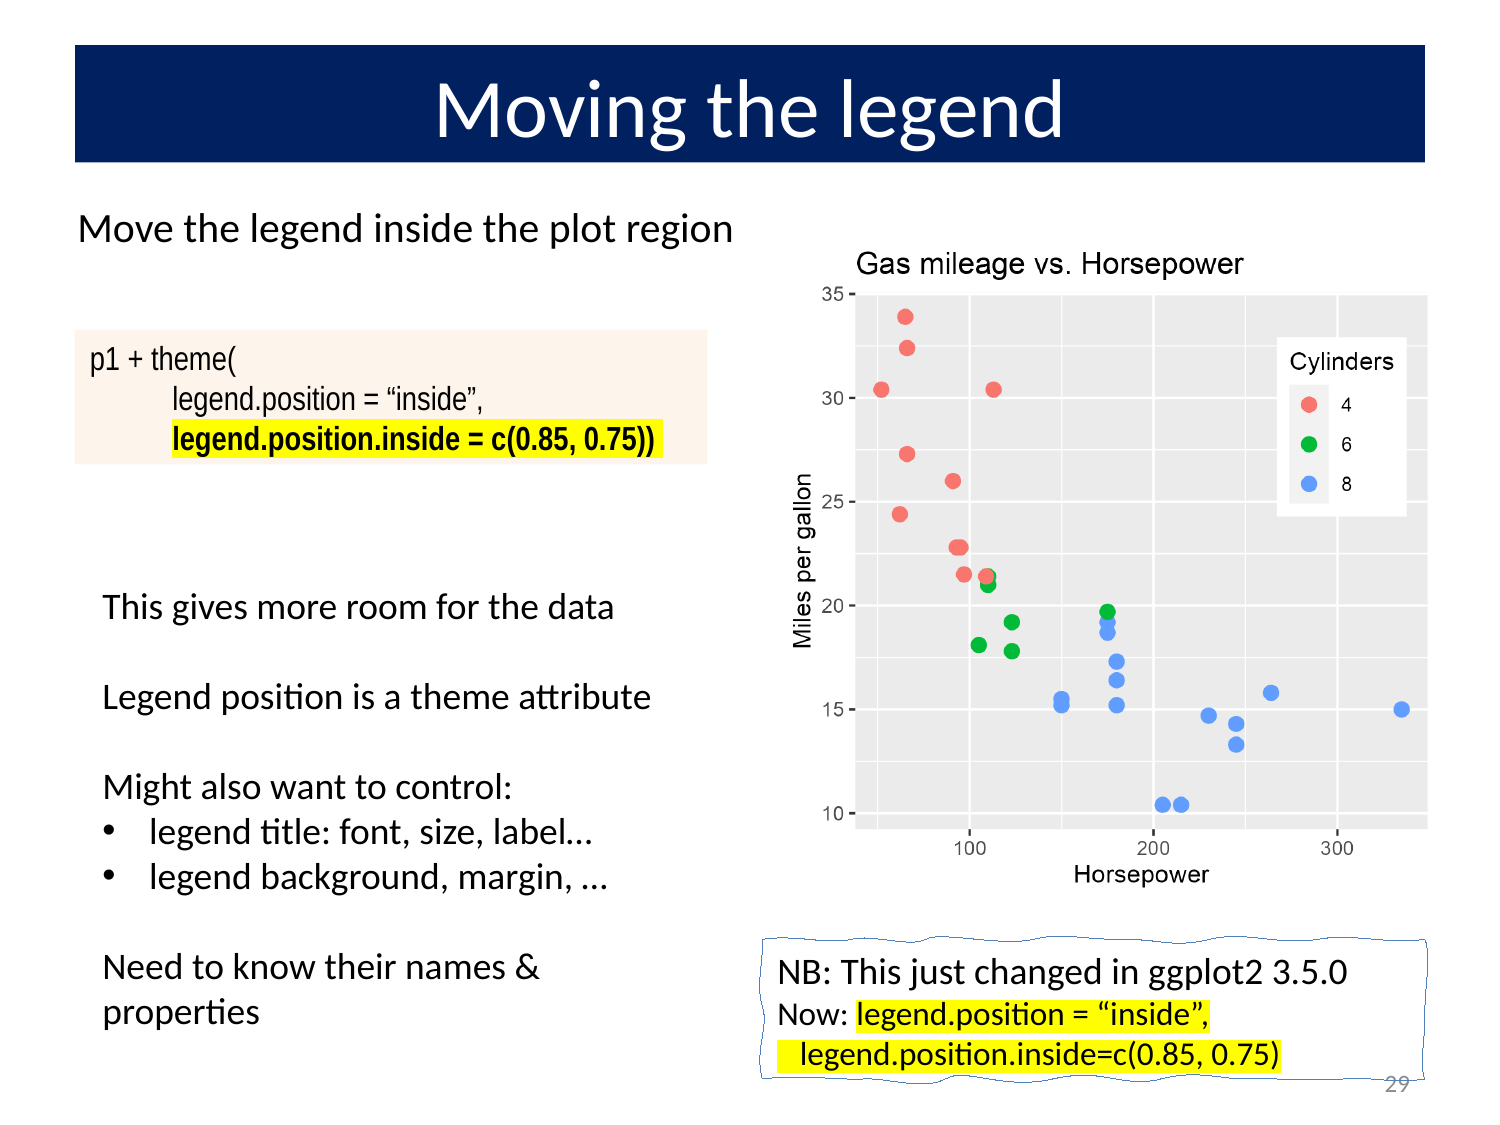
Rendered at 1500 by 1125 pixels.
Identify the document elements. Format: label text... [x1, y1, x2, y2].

text_box NB: This just changed in ggplot2 3.5.0 Now: legend.position = “inside”, legend.position.inside=c(0.85, 0.75) [759, 936, 1428, 1084]
text_box p1 + theme( legend.position = “inside”, legend.position.inside = c(0.85, 0.75)) [74, 329, 708, 465]
text_box This gives more room for the data Legend position is a theme attribute Might also want to control: legend title: font, size, label… legend background, margin, … Need to know their names & properties [87, 574, 720, 1085]
picture [779, 239, 1441, 901]
text_box Move the legend inside the plot region [62, 193, 805, 258]
title Moving the legend [75, 45, 1425, 163]
slide_number 29 [1074, 1075, 1425, 1103]
